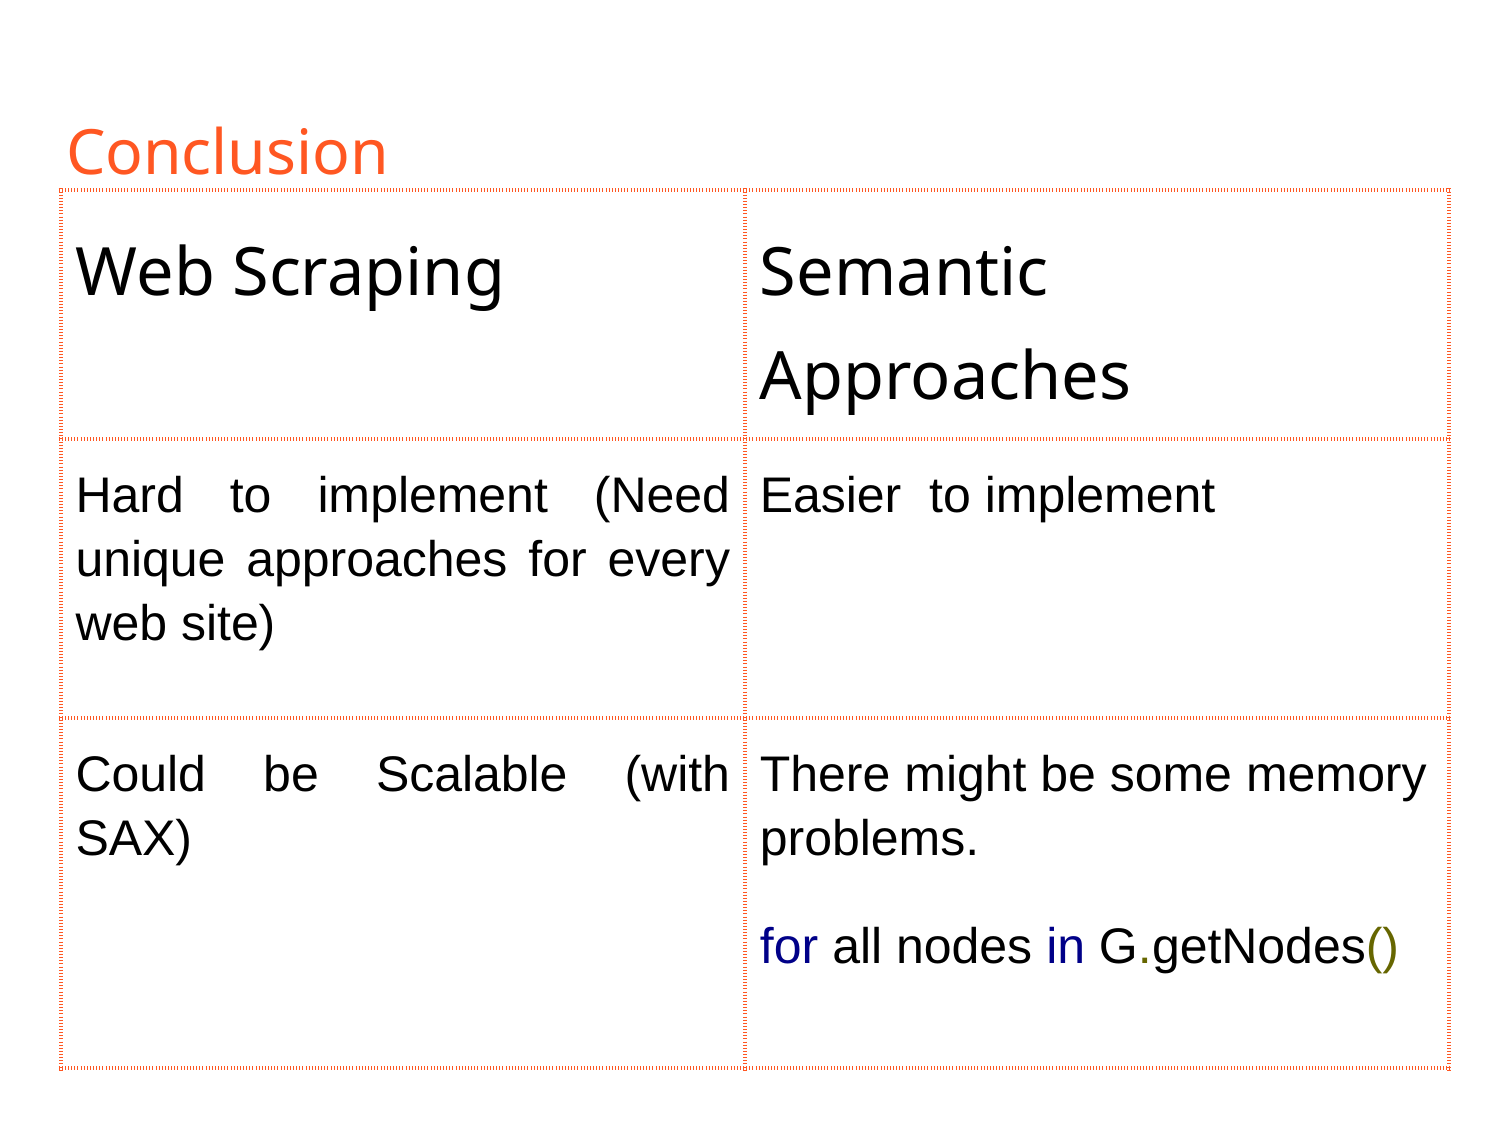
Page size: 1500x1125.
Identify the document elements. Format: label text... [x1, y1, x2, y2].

table_cell Hard to implement (Need unique approaches for every web site) [61, 439, 745, 718]
table_header Web Scraping [61, 190, 745, 439]
table_header Semantic Approaches [745, 190, 1449, 439]
table_cell Easier to implement [745, 439, 1449, 718]
table_cell Could be Scalable (with SAX) [61, 718, 745, 1068]
table_cell There might be some memory problems. for all nodes in G.getNodes() [745, 718, 1449, 1068]
title Conclusion [51, 97, 1449, 223]
